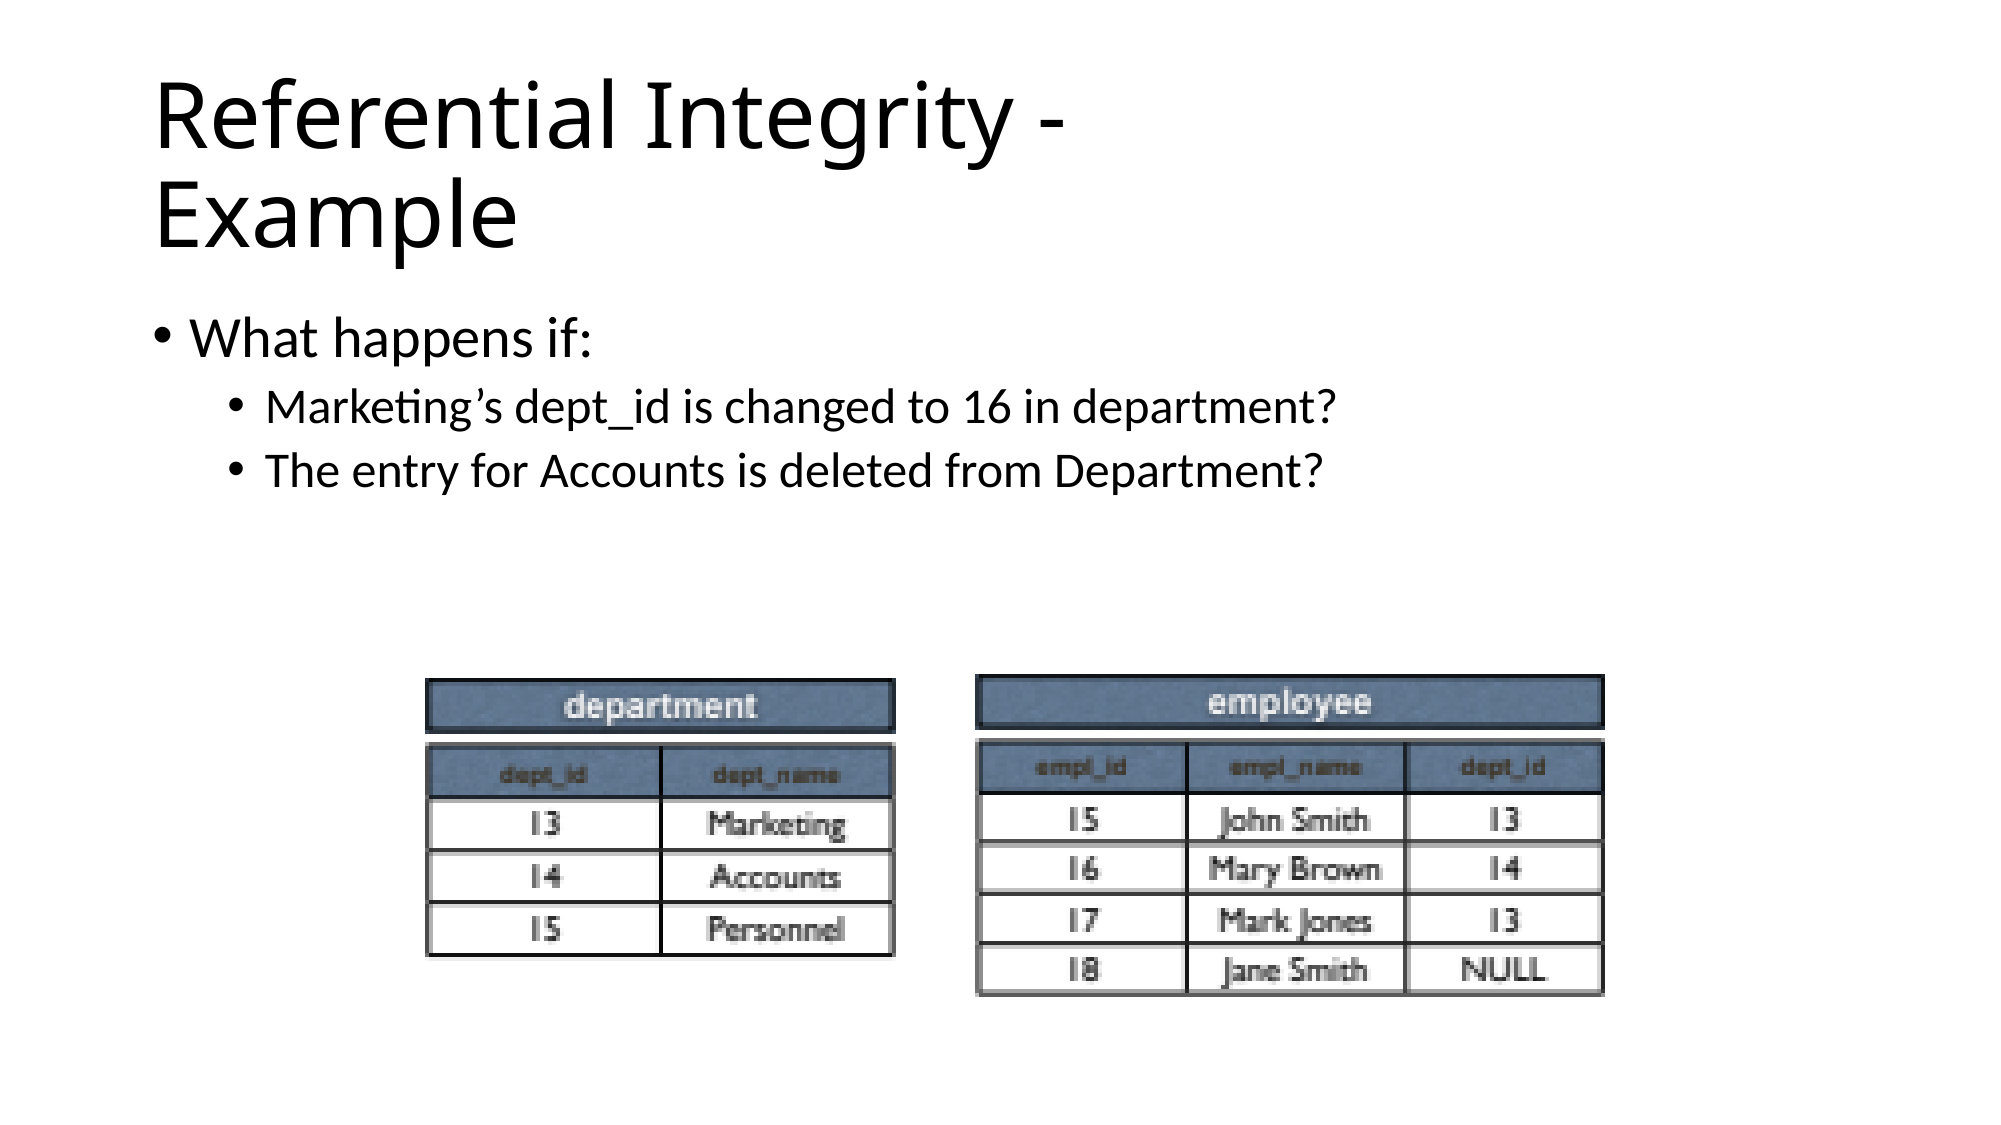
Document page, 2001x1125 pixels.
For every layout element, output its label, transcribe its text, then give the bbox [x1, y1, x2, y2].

picture [406, 658, 1613, 1026]
list What happens if: Marketing’s dept_id is changed to 16 in department? The entry for Accounts is deleted from Department? [137, 299, 1863, 1014]
title Referential Integrity - Example [137, 59, 1863, 278]
